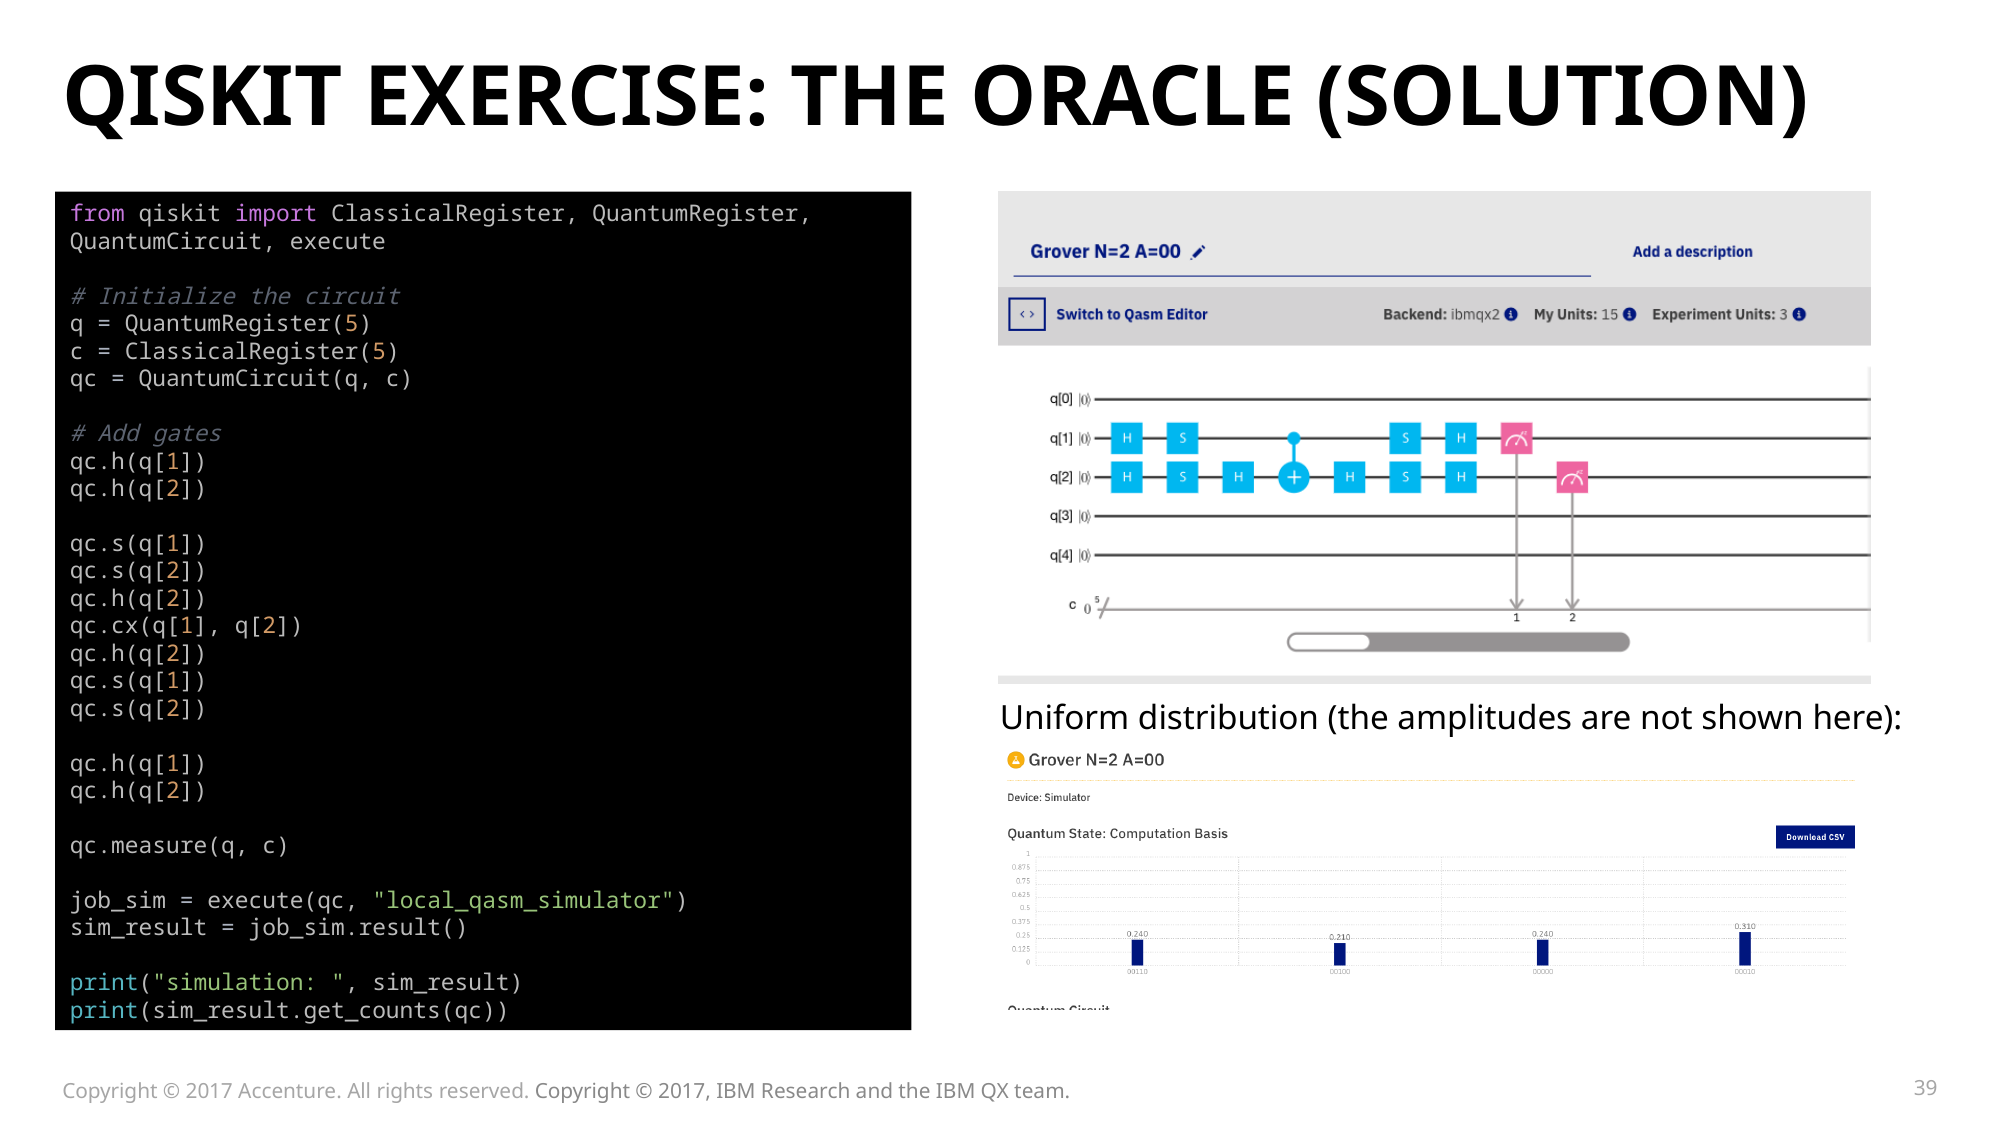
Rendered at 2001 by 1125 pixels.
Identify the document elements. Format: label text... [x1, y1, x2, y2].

footer Copyright © 2017 Accenture. All rights reserved. Copyright © 2017, IBM Research and the IBM QX team. [62, 1069, 1137, 1104]
slide_number 39 [1887, 1069, 1938, 1104]
text_box Uniform distribution (the amplitudes are not shown here): [1000, 696, 1926, 744]
picture [998, 742, 1869, 1010]
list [998, 191, 1872, 684]
text_box from qiskit import ClassicalRegister, QuantumRegister, QuantumCircuit, execute # Initialize the circuit q = QuantumRegister(5) c = ClassicalRegister(5) qc = QuantumCircuit(q, c) # Add gates qc.h(q[1]) qc.h(q[2]) qc.s(q[1]) qc.s(q[2]) qc.h(q[2]) qc.cx(q[1], q[2]) qc.h(q[2]) qc.s(q[1]) qc.s(q[2]) qc.h(q[1]) qc.h(q[2]) qc.measure(q, c) job_sim = execute(qc, "local_qasm_simulator") sim_result = job_sim.result() print("simulation: ", sim_result) print(sim_result.get_counts(qc)) [55, 191, 912, 1031]
title QISKIT Exercise: The Oracle (SOLUTION) [62, 62, 1938, 251]
